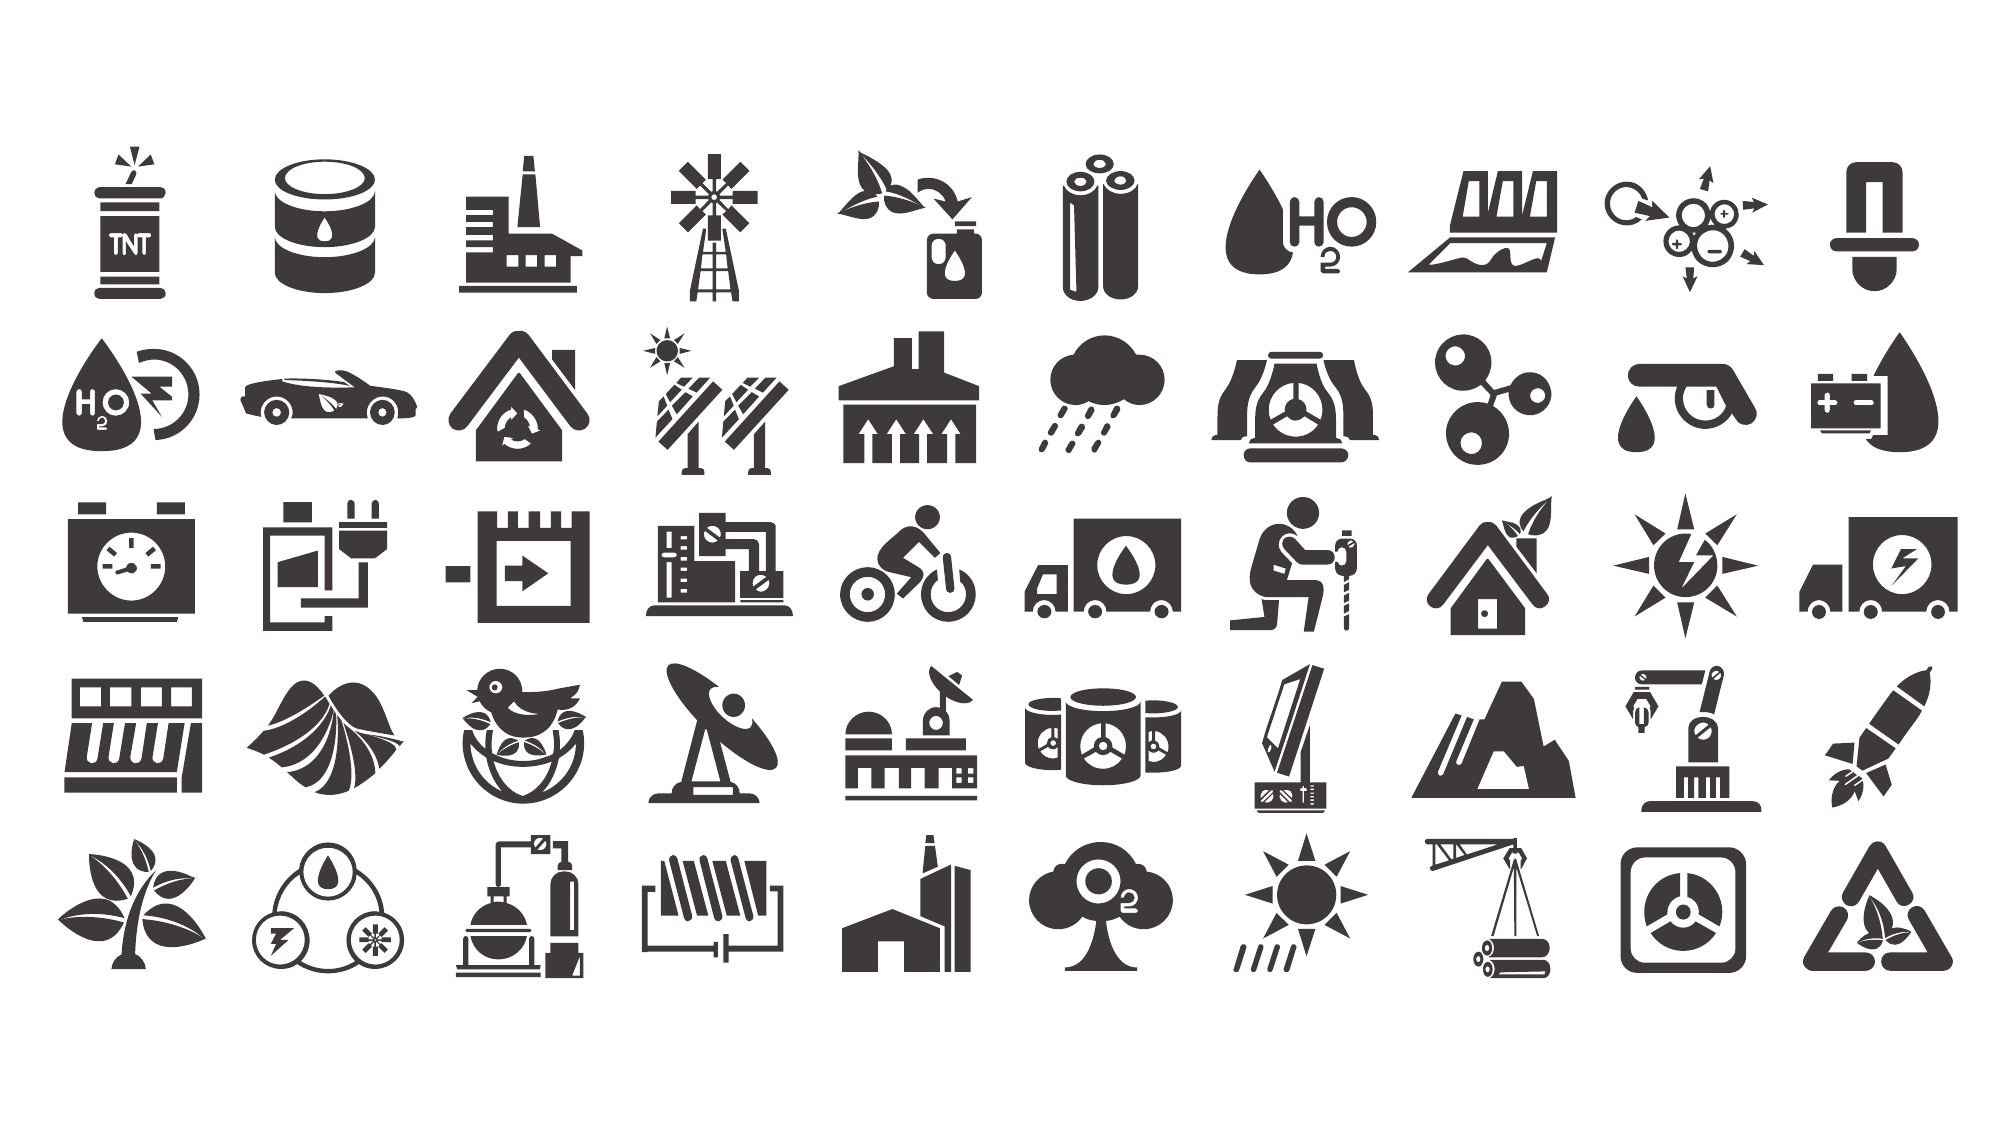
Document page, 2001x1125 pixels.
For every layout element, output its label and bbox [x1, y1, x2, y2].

text_box [13, 146, 1987, 979]
